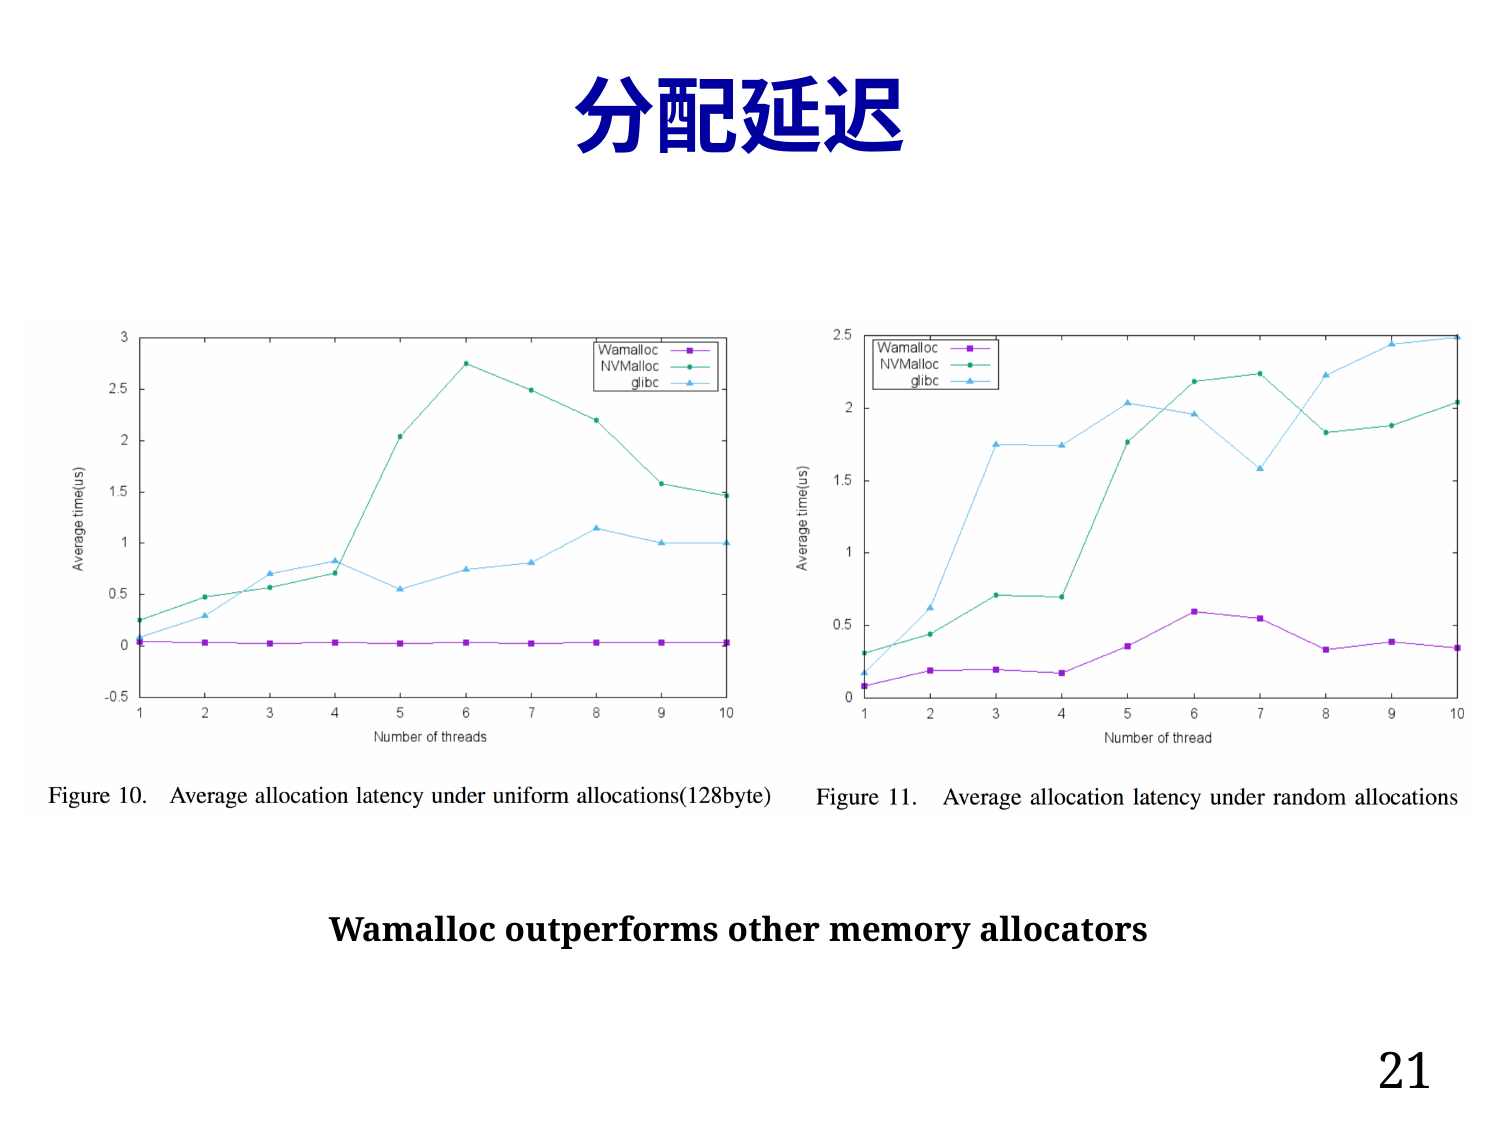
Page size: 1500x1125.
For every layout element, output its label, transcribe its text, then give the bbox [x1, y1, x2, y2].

slide_number 21 [1059, 1042, 1449, 1103]
text_box Wamalloc outperforms other memory allocators [313, 901, 1165, 956]
title 分配延迟 [30, 36, 1449, 202]
picture [24, 321, 1474, 820]
